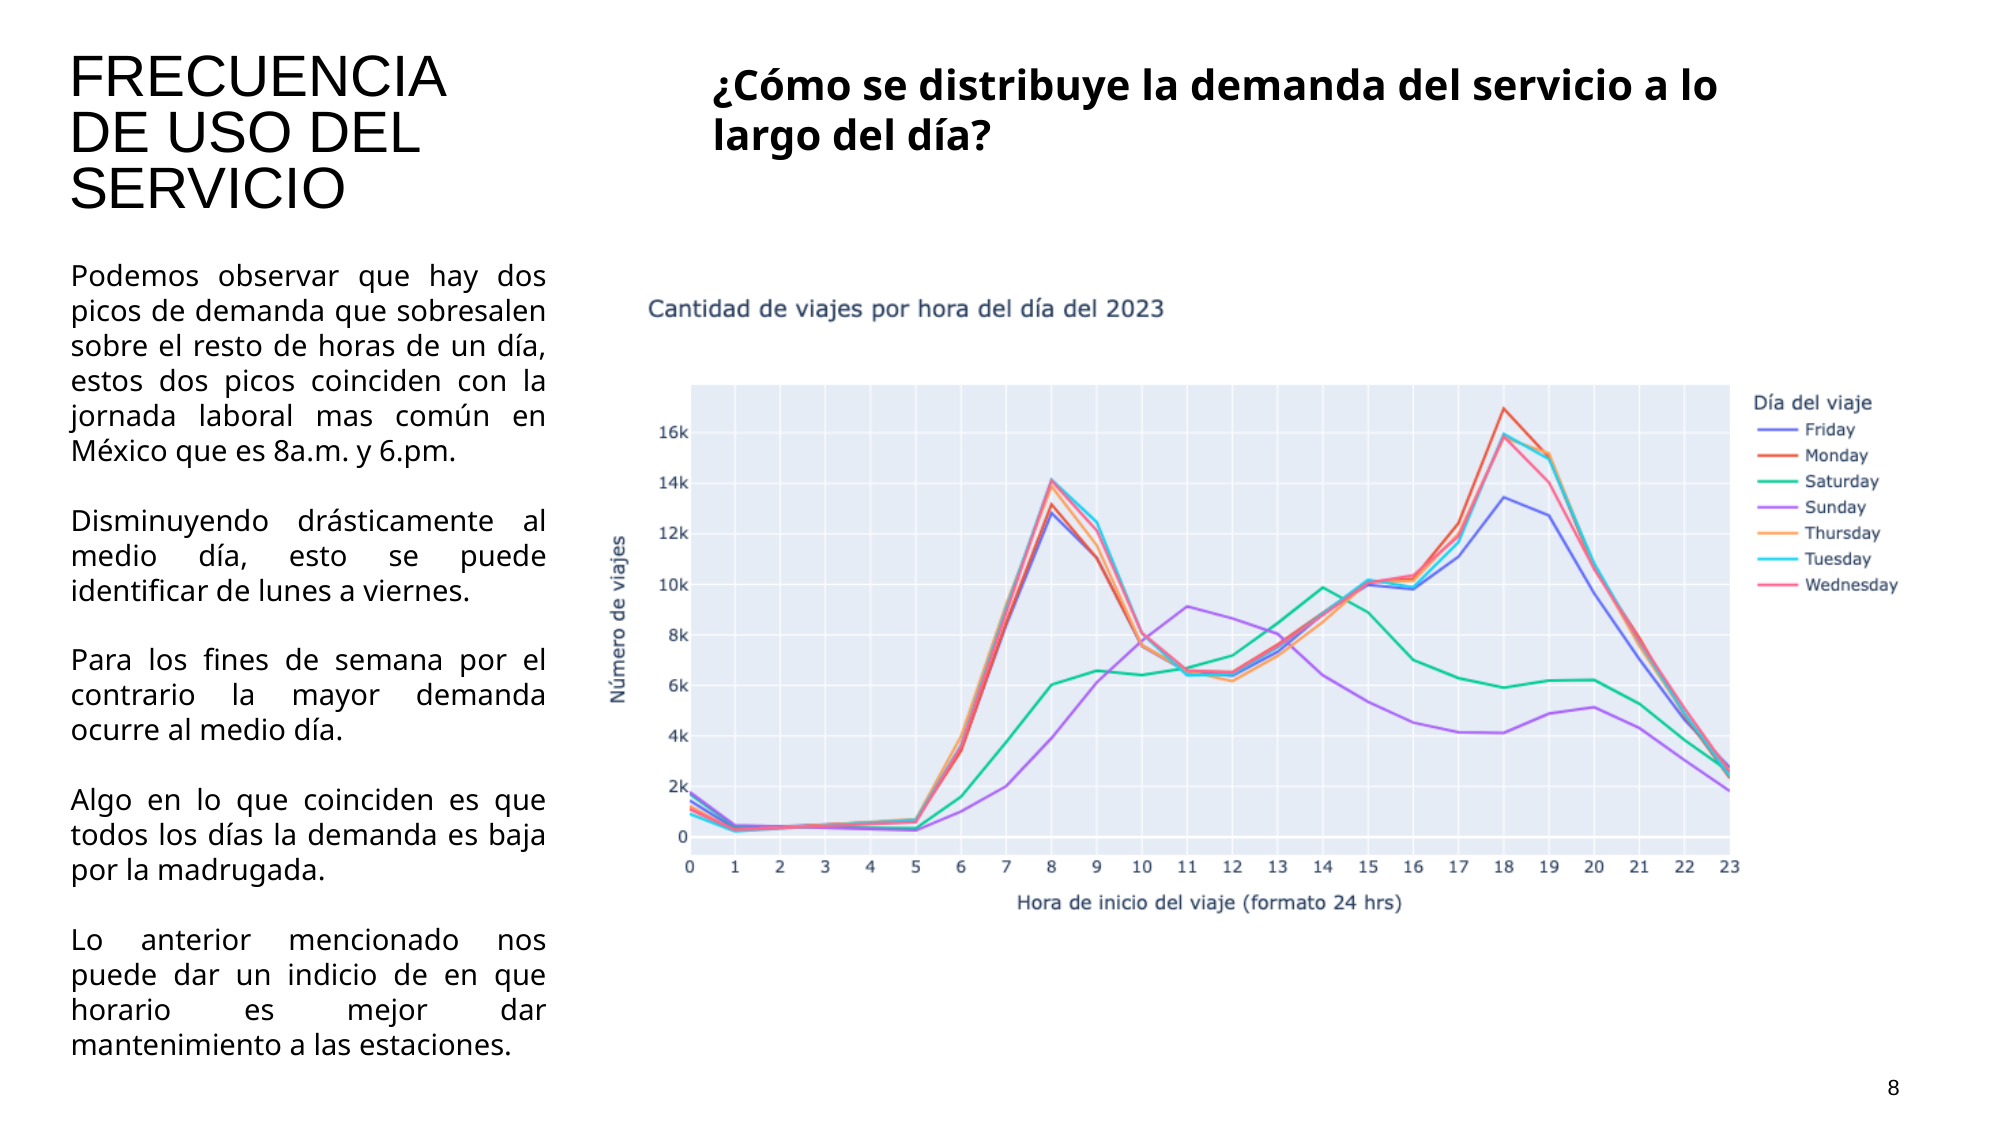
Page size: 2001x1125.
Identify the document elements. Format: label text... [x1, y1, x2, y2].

text_box Podemos observar que hay dos picos de demanda que sobresalen sobre el resto de horas de un día, estos dos picos coinciden con la jornada laboral mas común en México que es 8a.m. y 6.pm. Disminuyendo drásticamente al medio día, esto se puede identificar de lunes a viernes. Para los fines de semana por el contrario la mayor demanda ocurre al medio día. Algo en lo que coinciden es que todos los días la demanda es baja por la madrugada. Lo anterior mencionado nos puede dar un indicio de en que horario es mejor dar mantenimiento a las estaciones. [55, 249, 562, 1070]
picture [580, 249, 1922, 964]
text_box 8 [1887, 1069, 2000, 1104]
text_box FRECUENCIA DE USO DEL SERVICIO [69, 51, 516, 220]
text_box ¿Cómo se distribuye la demanda del servicio a lo largo del día? [697, 51, 1805, 174]
